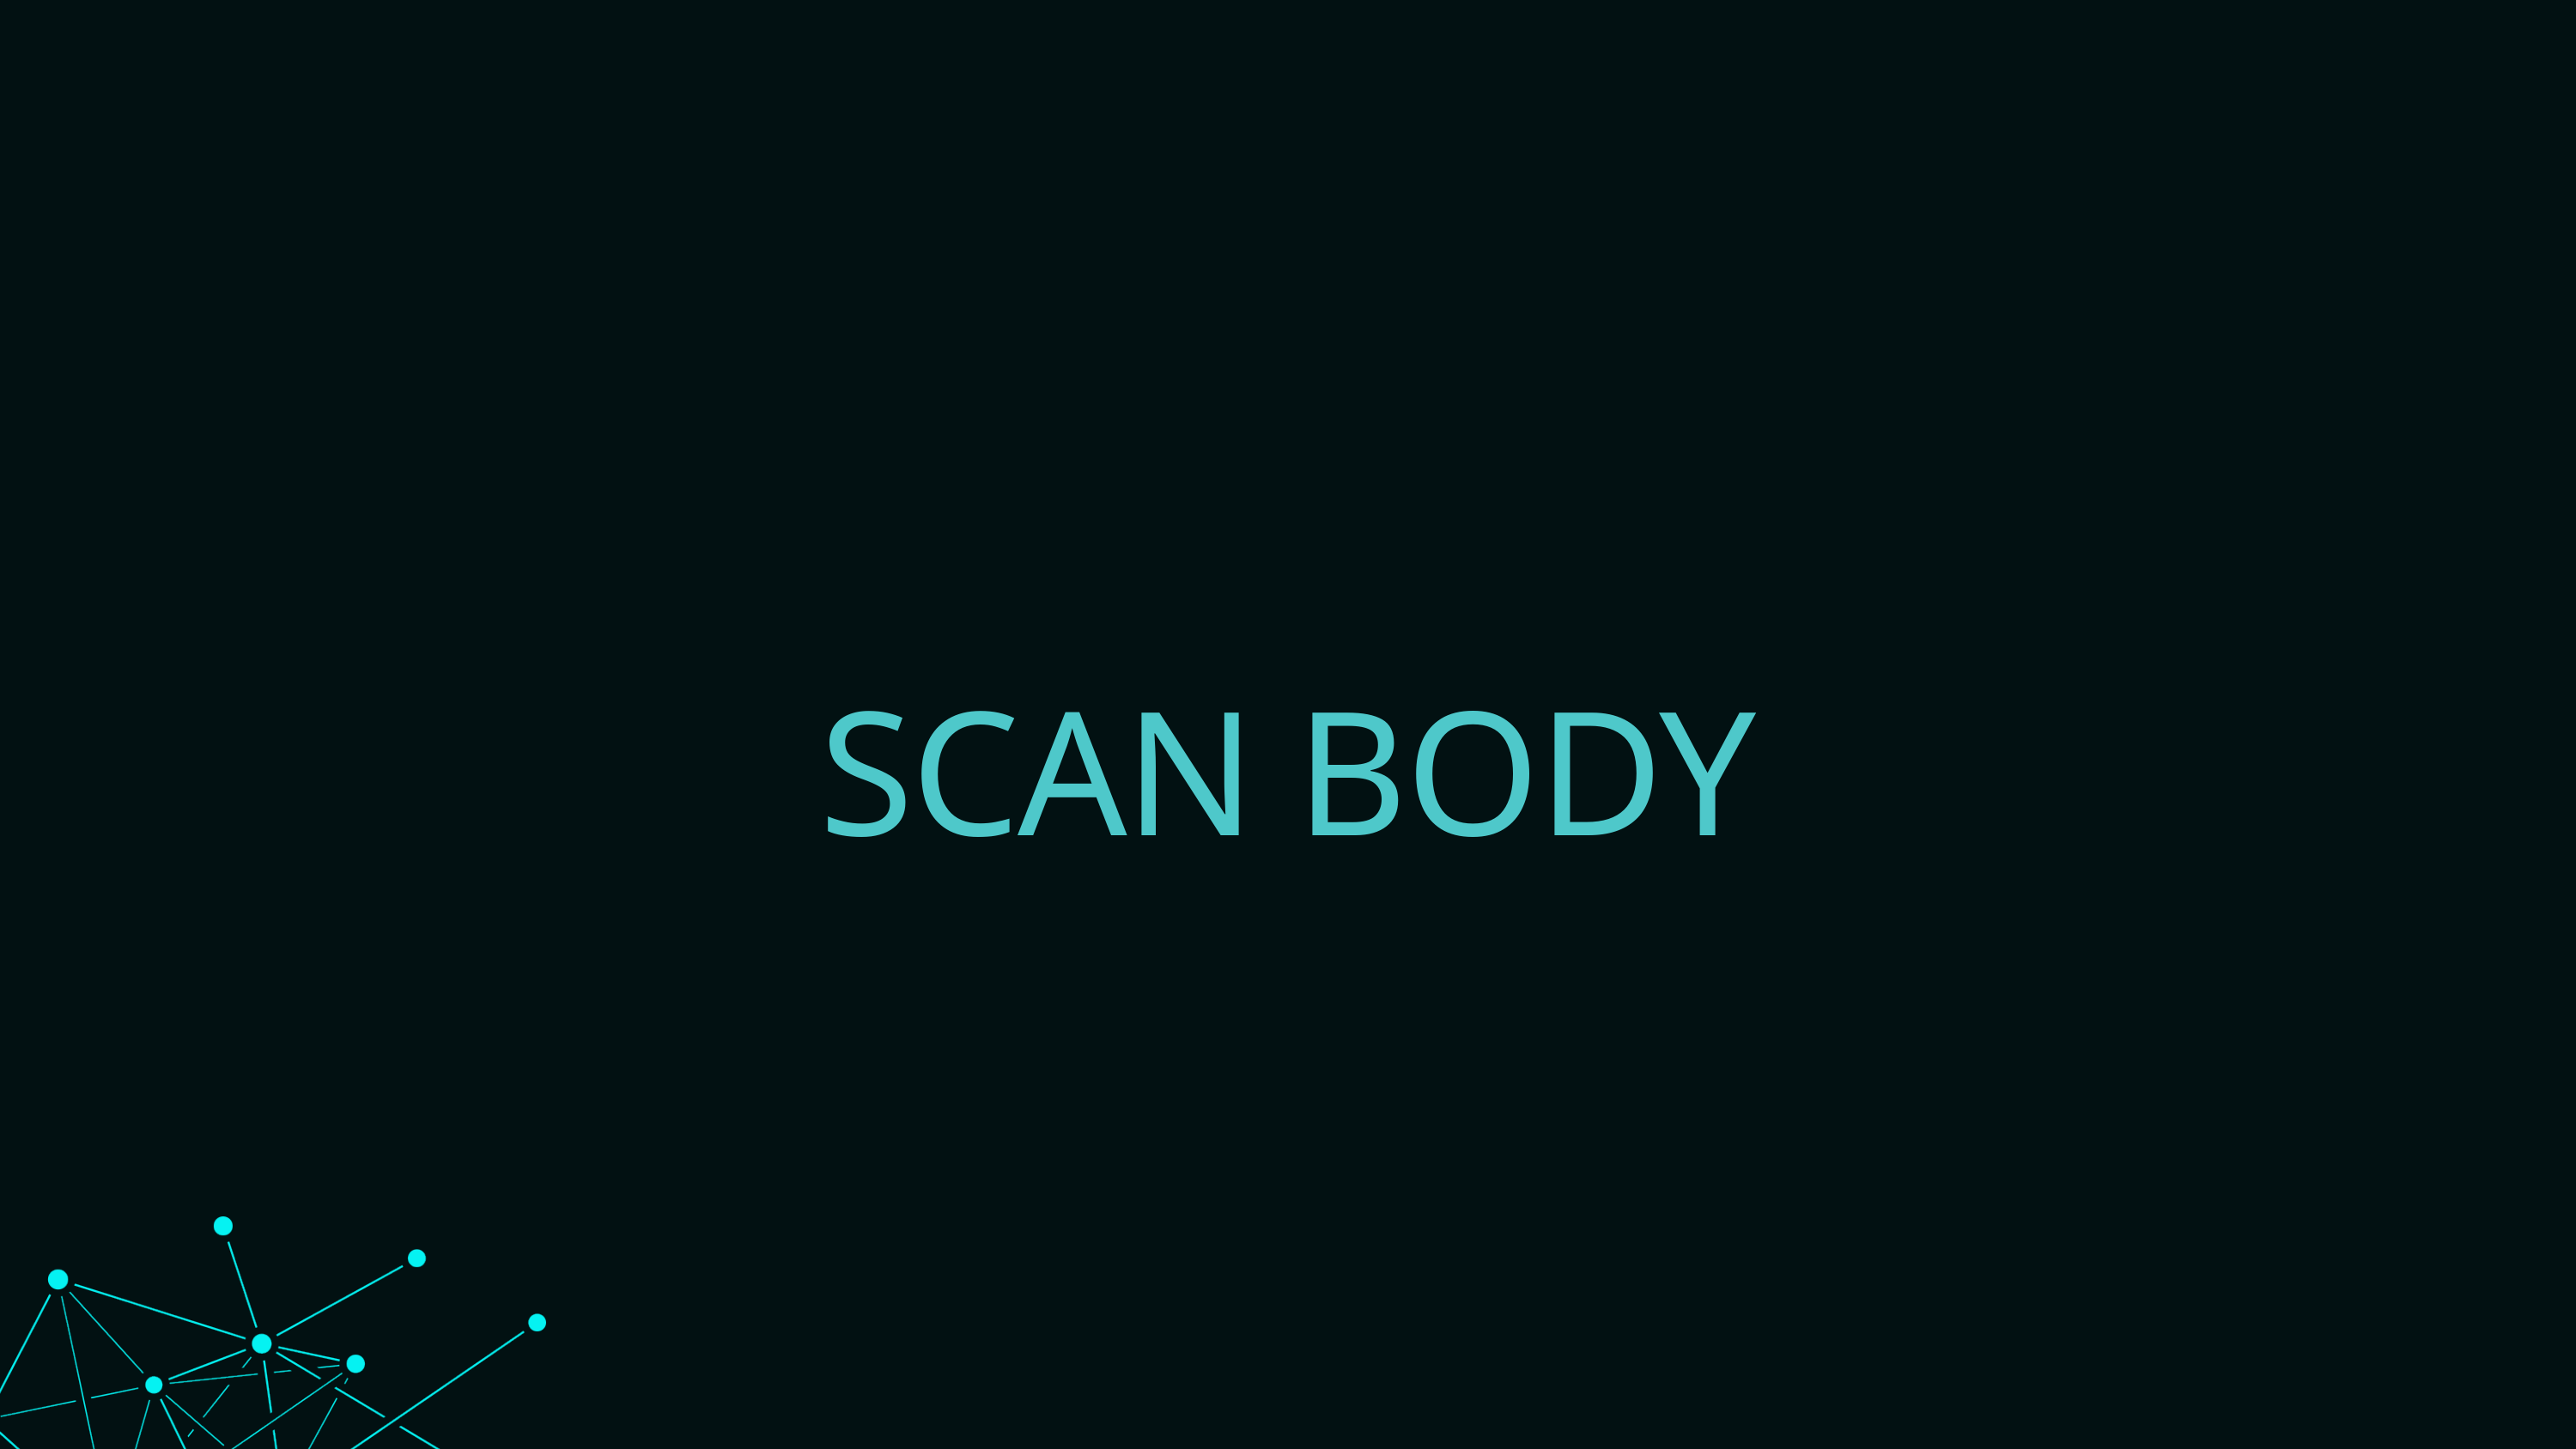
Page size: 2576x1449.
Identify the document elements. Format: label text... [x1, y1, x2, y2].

text_box SCAN BODY [530, 627, 2045, 1113]
picture [0, 1216, 546, 1449]
